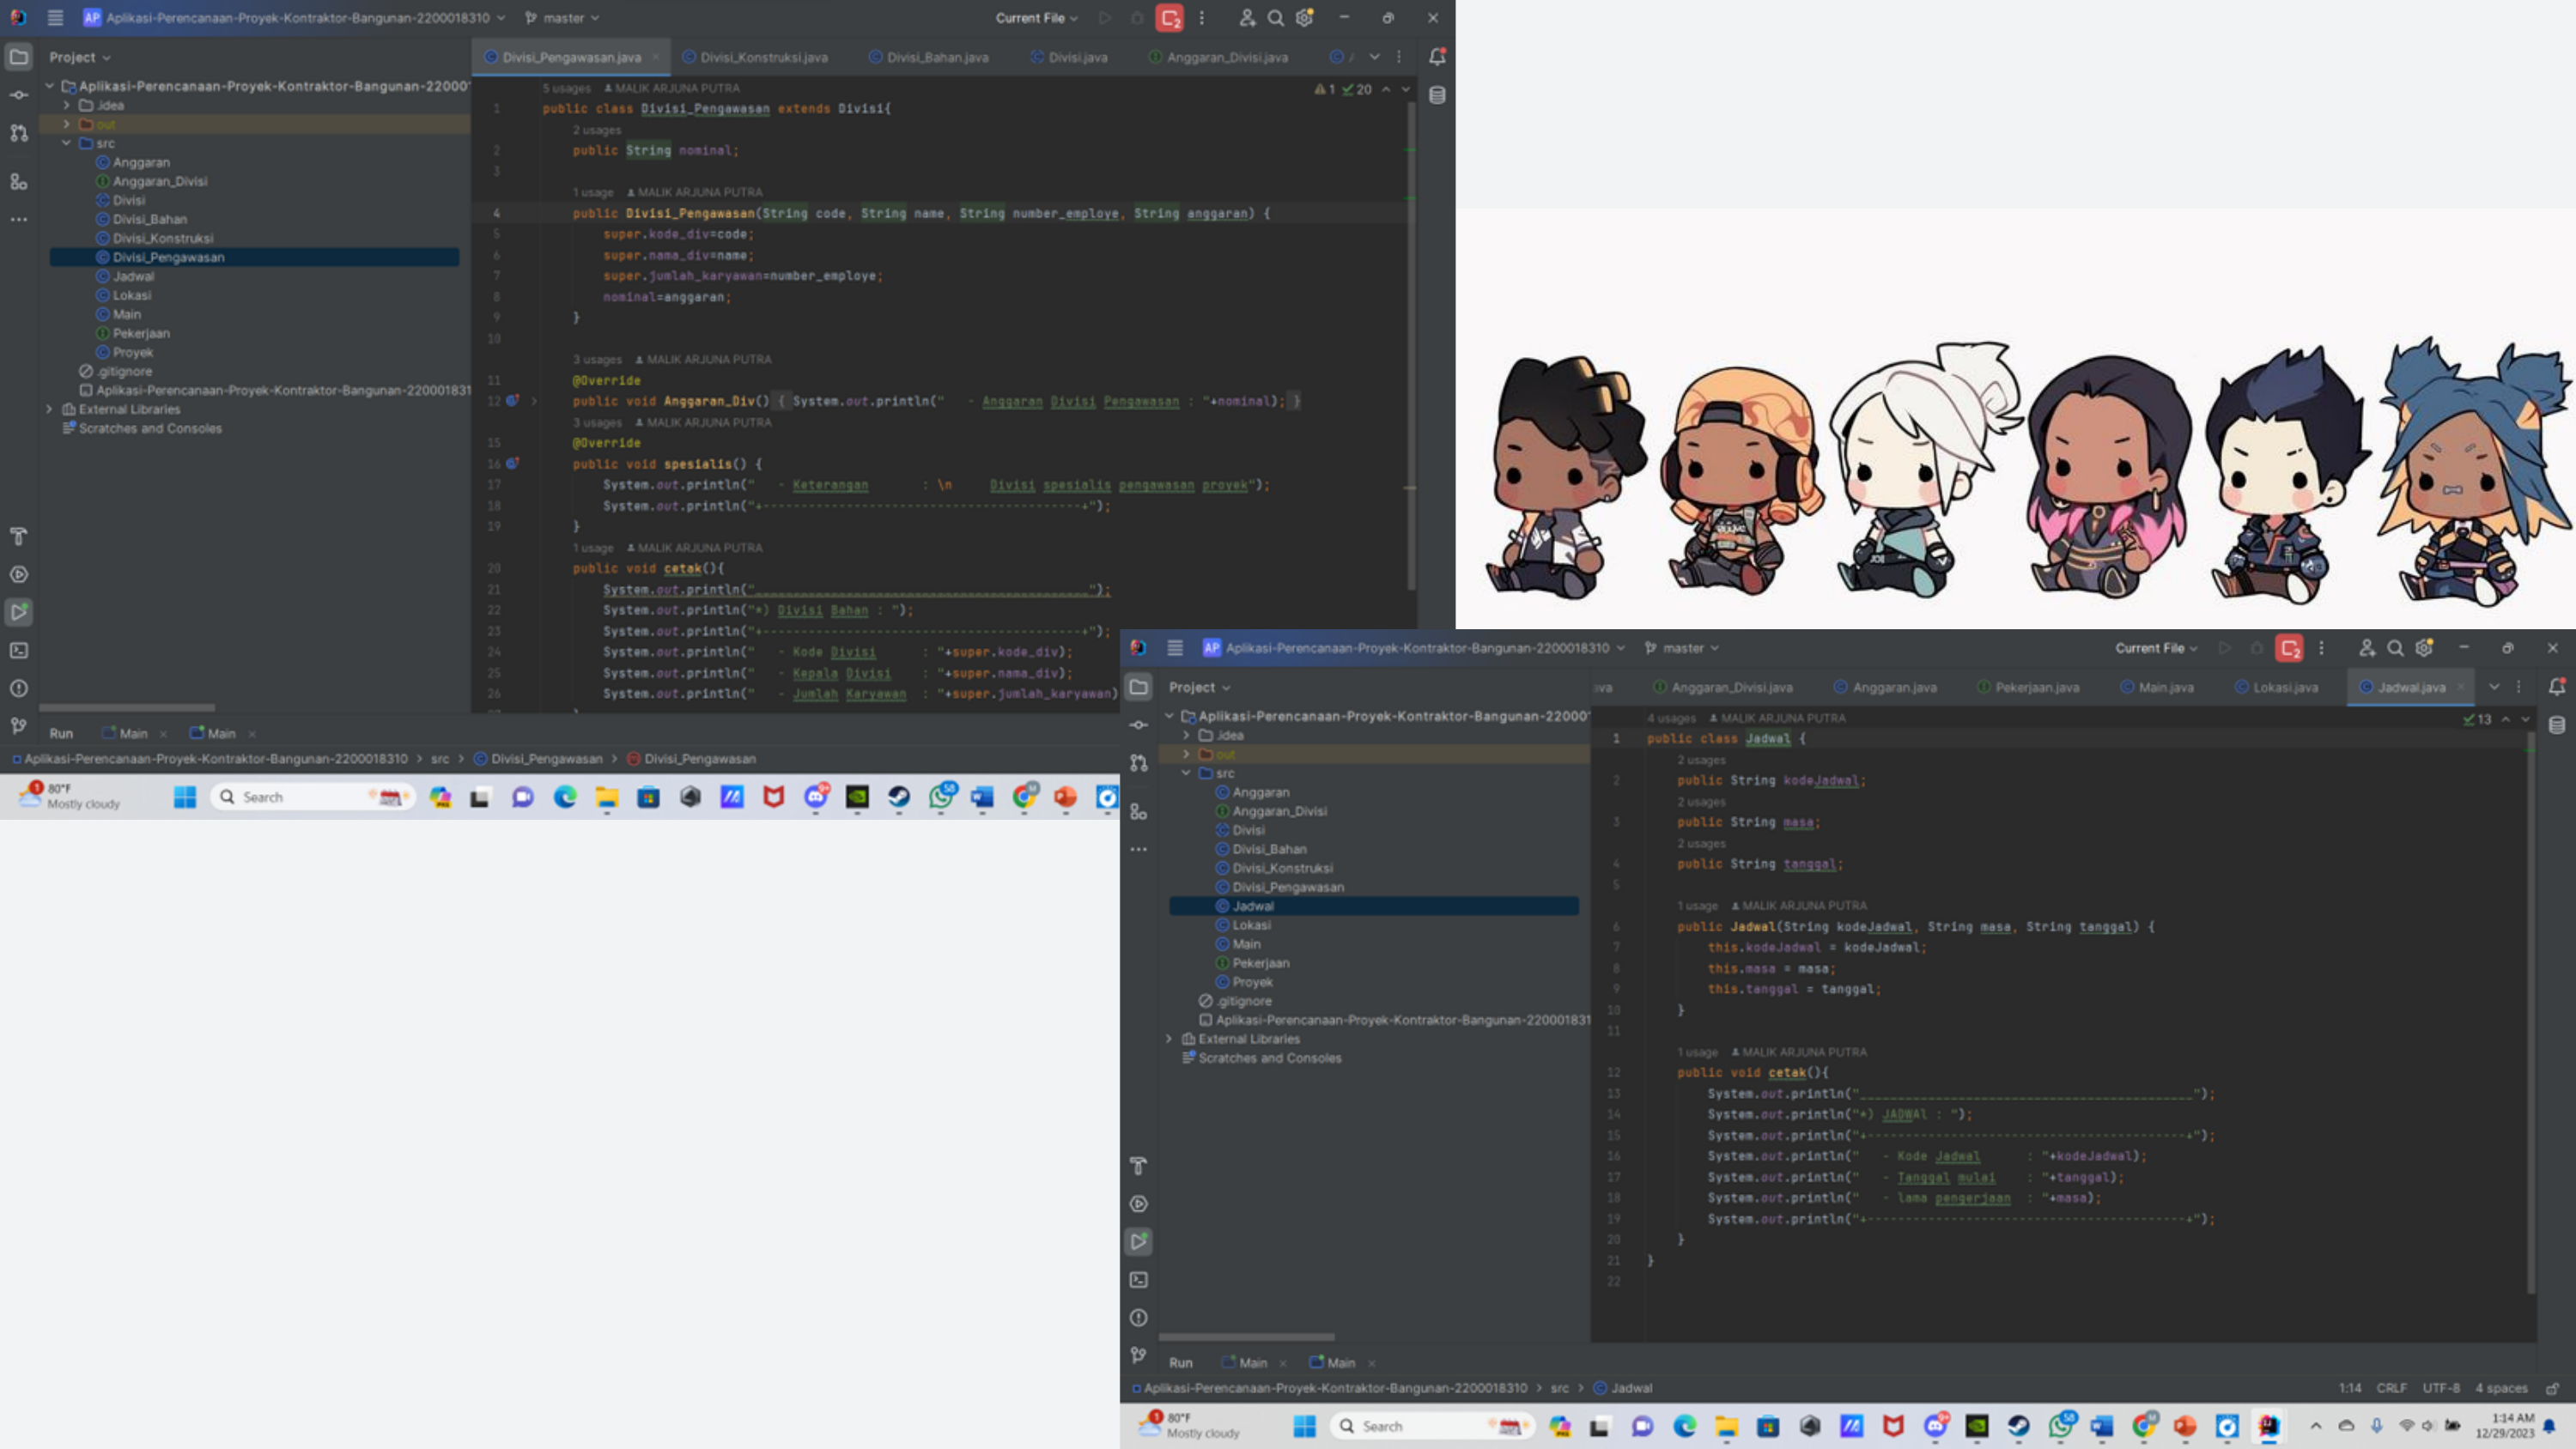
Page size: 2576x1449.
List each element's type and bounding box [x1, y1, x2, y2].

text_box [0, 0, 1456, 820]
text_box [1456, 209, 2576, 629]
text_box [1120, 629, 2576, 1449]
